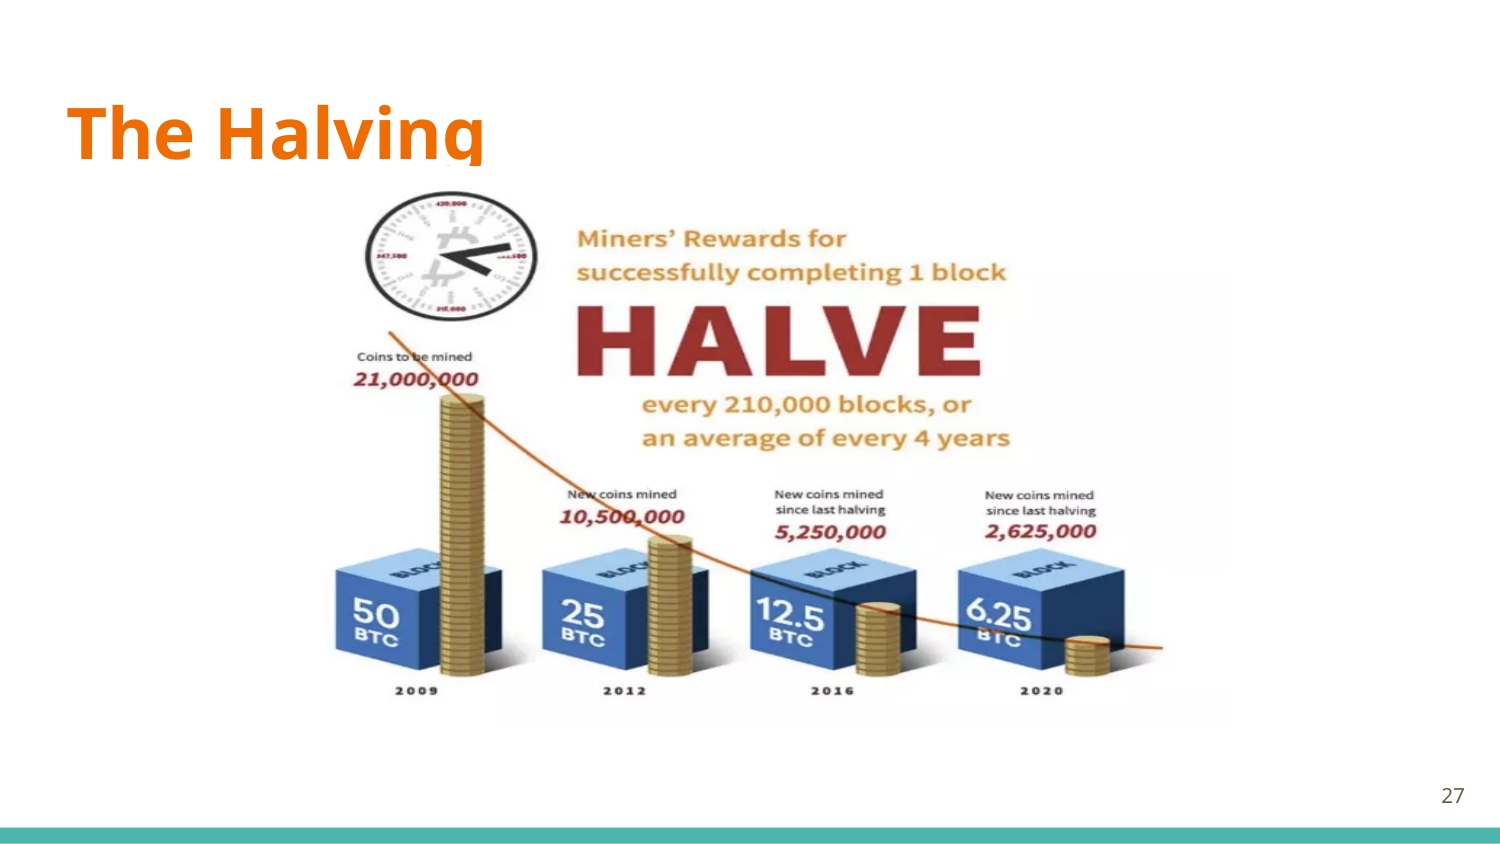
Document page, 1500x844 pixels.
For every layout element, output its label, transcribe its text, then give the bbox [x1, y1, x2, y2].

title The Halving [51, 72, 1449, 189]
slide_number ‹#› [1389, 764, 1480, 830]
picture [267, 166, 1227, 728]
